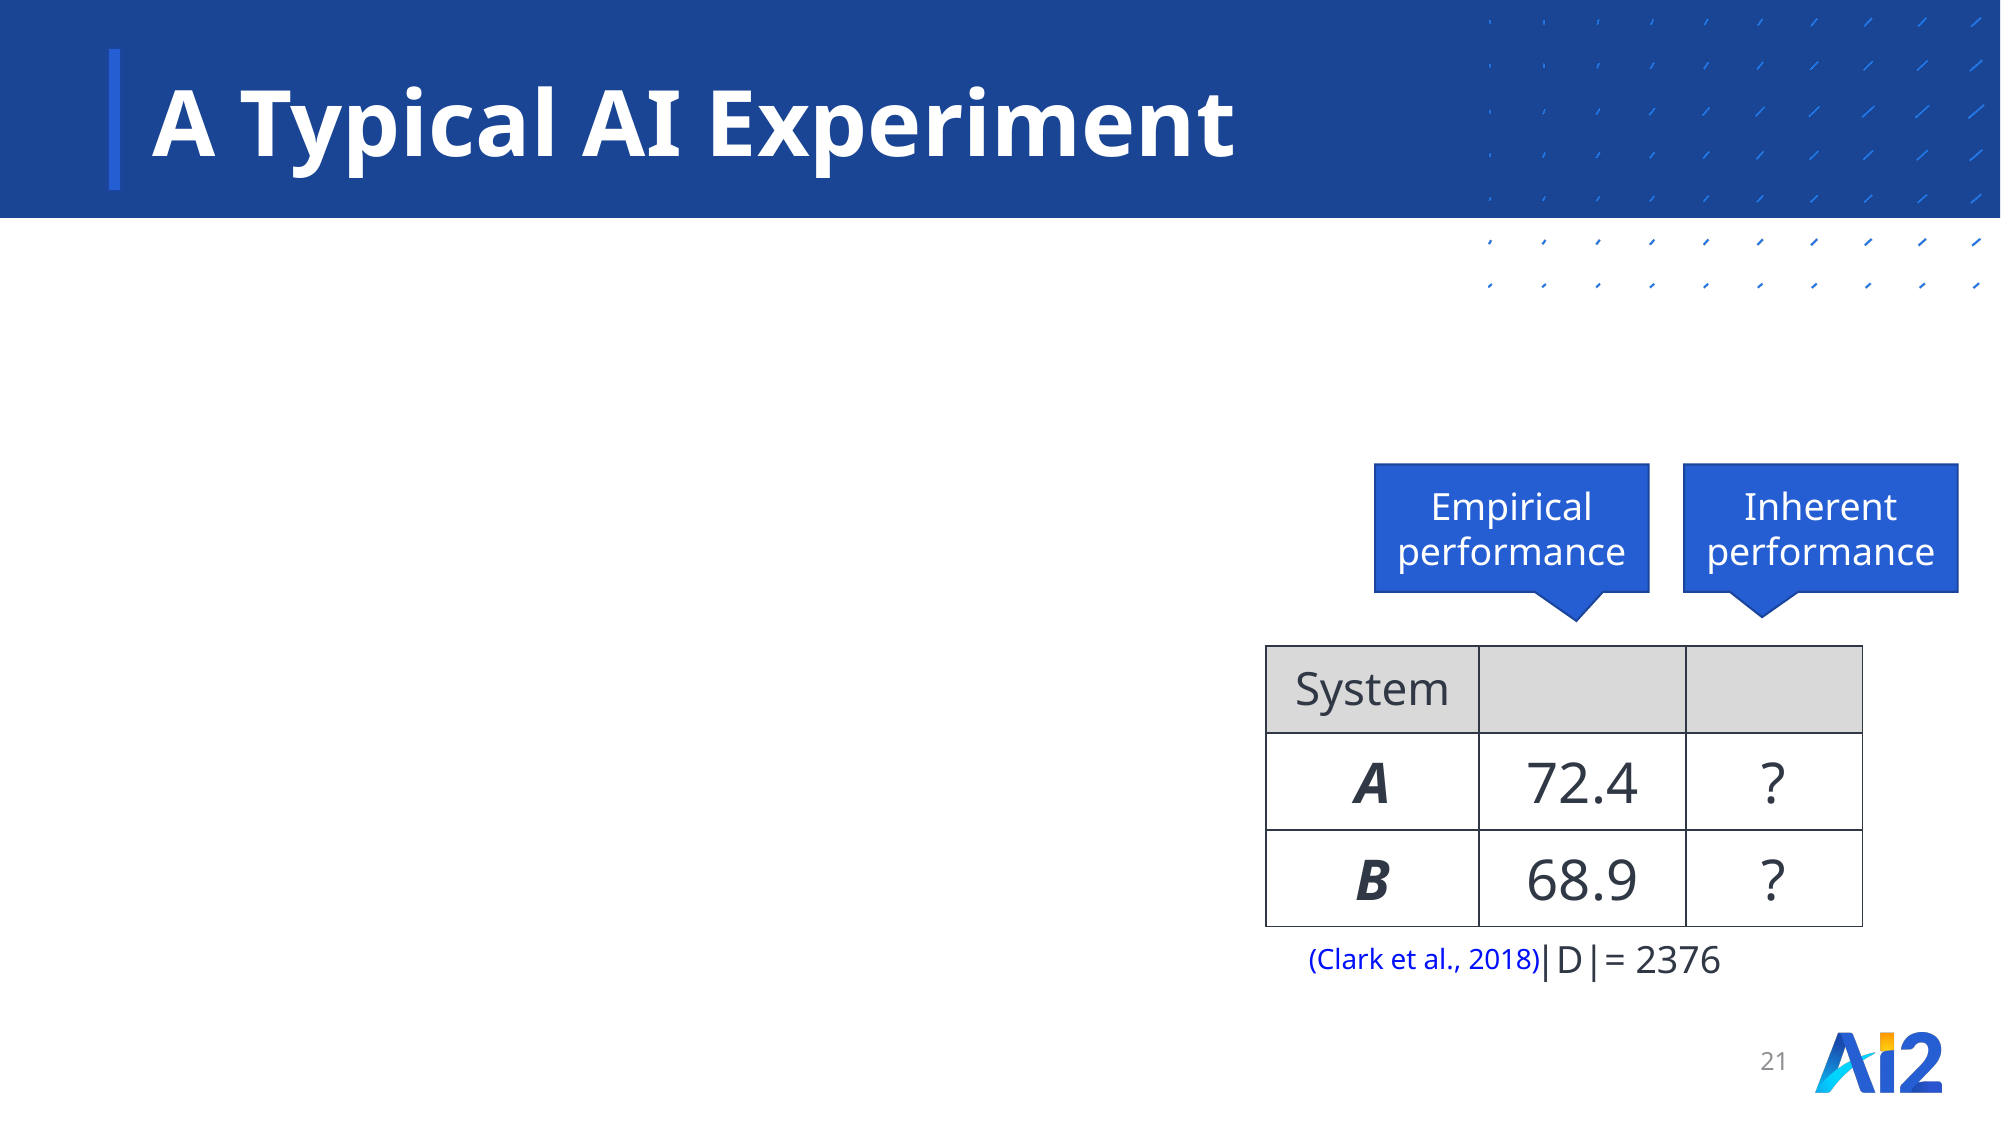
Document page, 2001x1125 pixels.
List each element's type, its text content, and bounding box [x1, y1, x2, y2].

text_box Empirical performance [1374, 463, 1650, 623]
title A Typical AI Experiment [137, 47, 1863, 206]
slide_number 21 [1716, 1032, 1804, 1093]
text_box |D|= 2376 [1520, 928, 1737, 989]
picture [1487, 0, 2000, 289]
text_box Inherent performance [1683, 463, 1959, 619]
text_box (Clark et al., 2018) [1294, 934, 1555, 983]
picture [1815, 1032, 1942, 1093]
